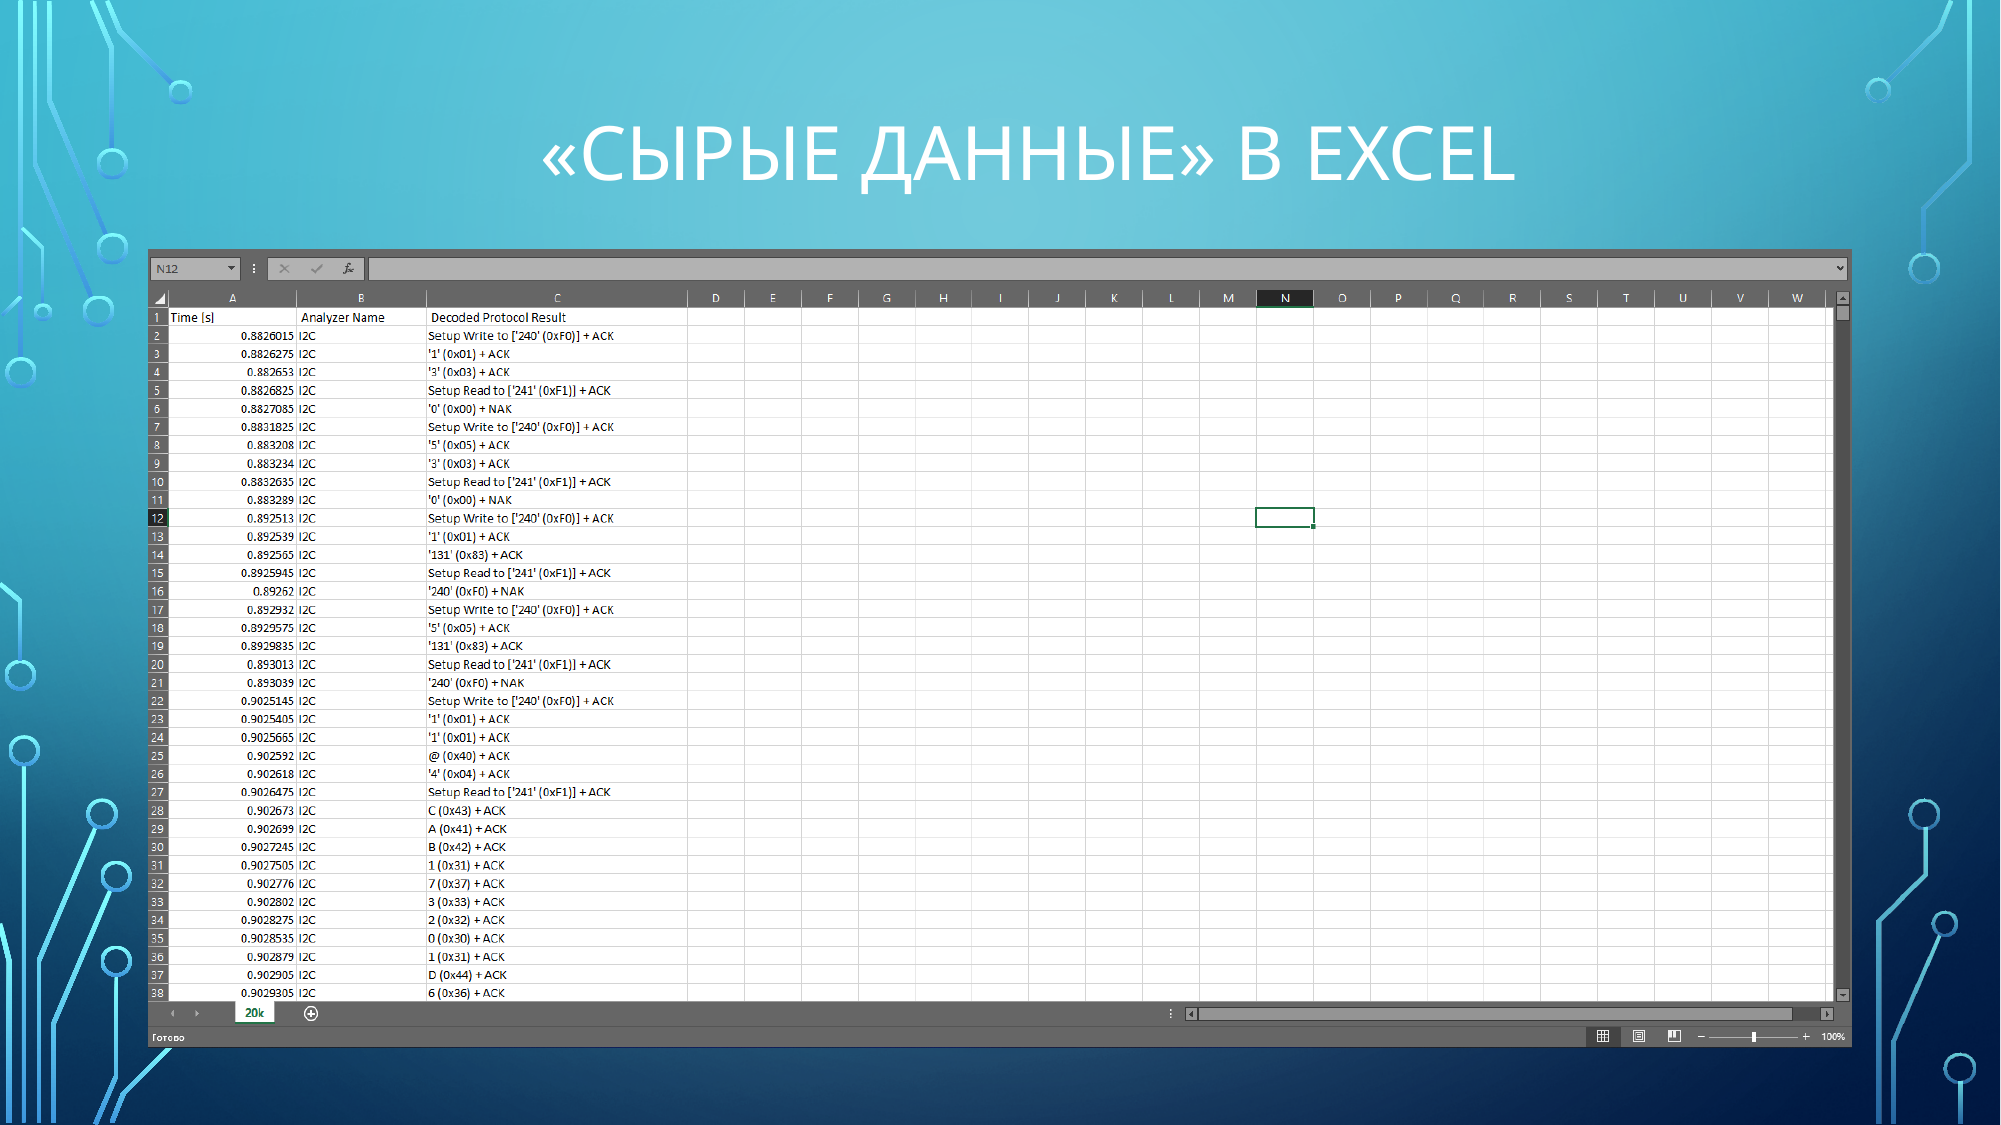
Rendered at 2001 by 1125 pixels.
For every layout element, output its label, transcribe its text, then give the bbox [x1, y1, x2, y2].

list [147, 249, 1852, 1048]
title «Сырые данные» в excel [187, 101, 1813, 212]
